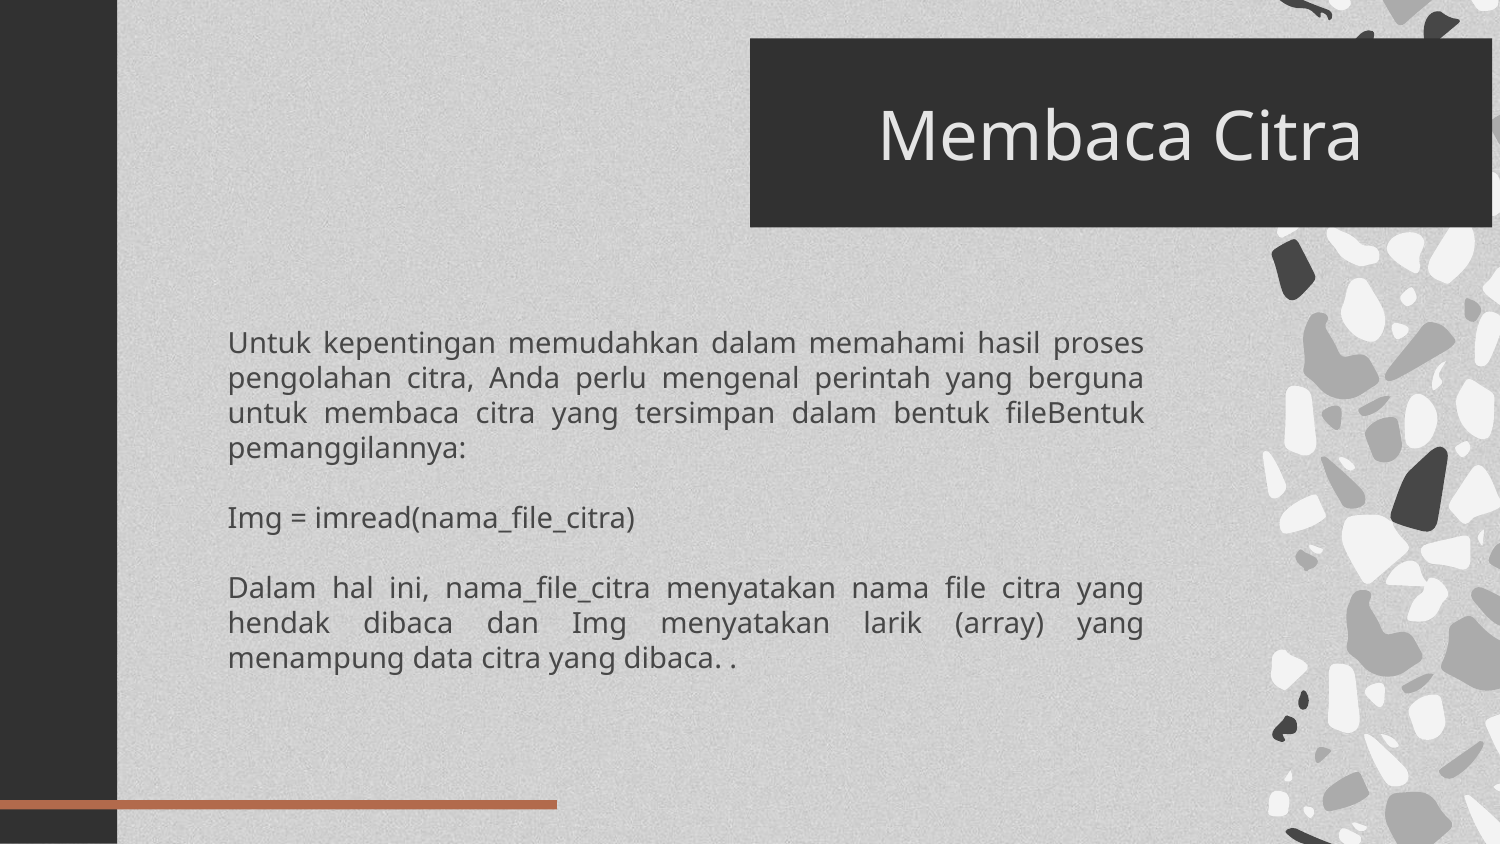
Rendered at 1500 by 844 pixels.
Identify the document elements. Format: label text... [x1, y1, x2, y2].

picture [118, 0, 1500, 844]
picture [1493, 135, 1500, 178]
subtitle Untuk kepentingan memudahkan dalam memahami hasil proses pengolahan citra, Anda perlu mengenal perintah yang berguna untuk membaca citra yang tersimpan dalam bentuk fileBentuk pemanggilannya: Img = imread(nama_file_citra) Dalam hal ini, nama_file_citra menyatakan nama file citra yang hendak dibaca dan Img menyatakan larik (array) yang menampung data citra yang dibaca. . [212, 309, 1161, 499]
title Membaca Citra [750, 38, 1493, 228]
